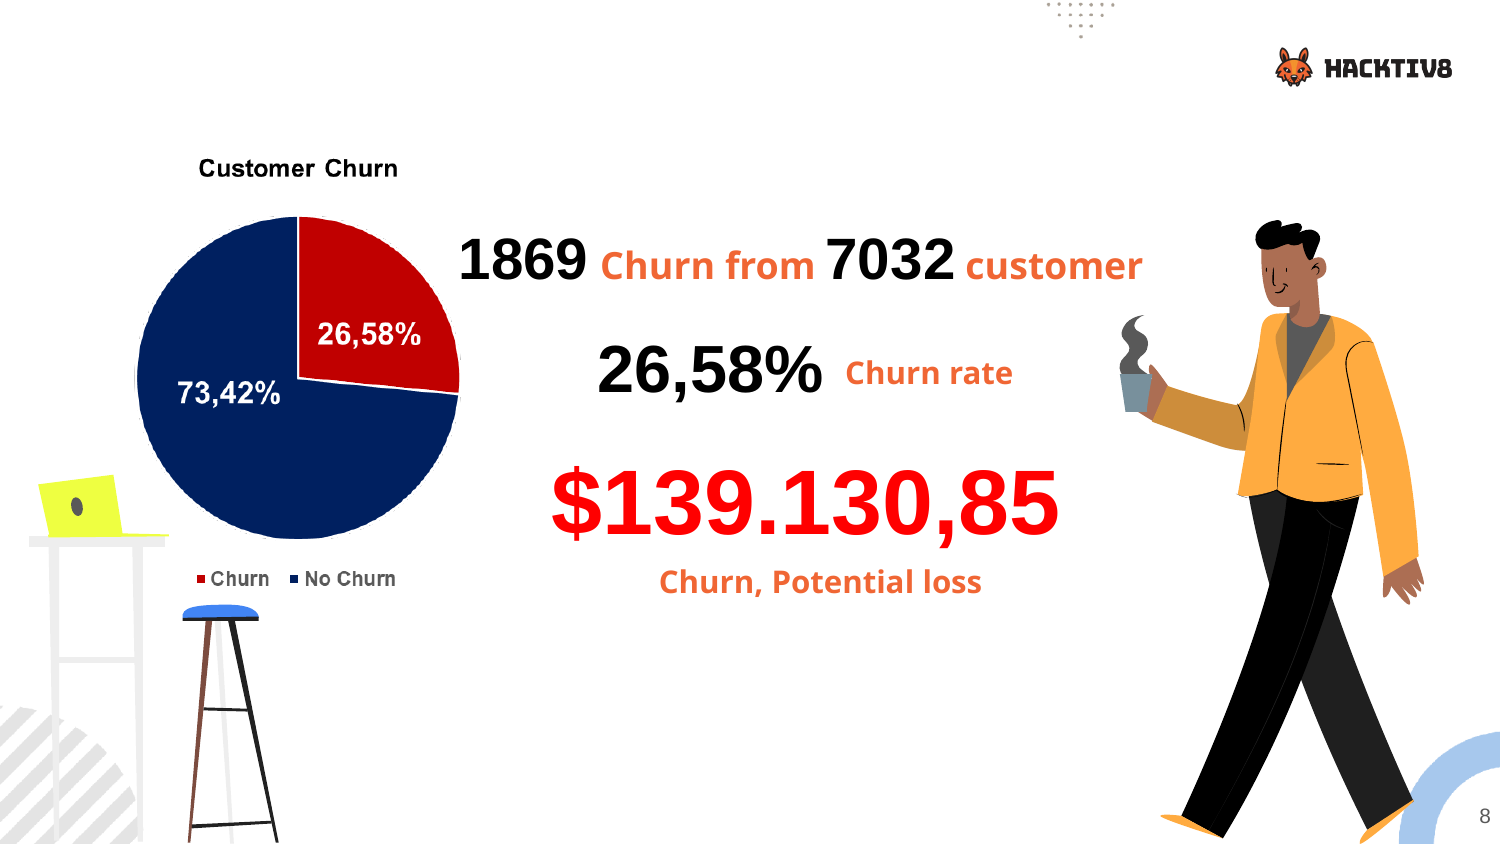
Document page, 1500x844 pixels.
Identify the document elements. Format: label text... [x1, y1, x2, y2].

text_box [28, 474, 170, 842]
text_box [433, 205, 1187, 627]
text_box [1118, 219, 1426, 844]
slide_number 8 [1461, 787, 1500, 844]
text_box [180, 610, 279, 844]
picture [0, 0, 1500, 844]
